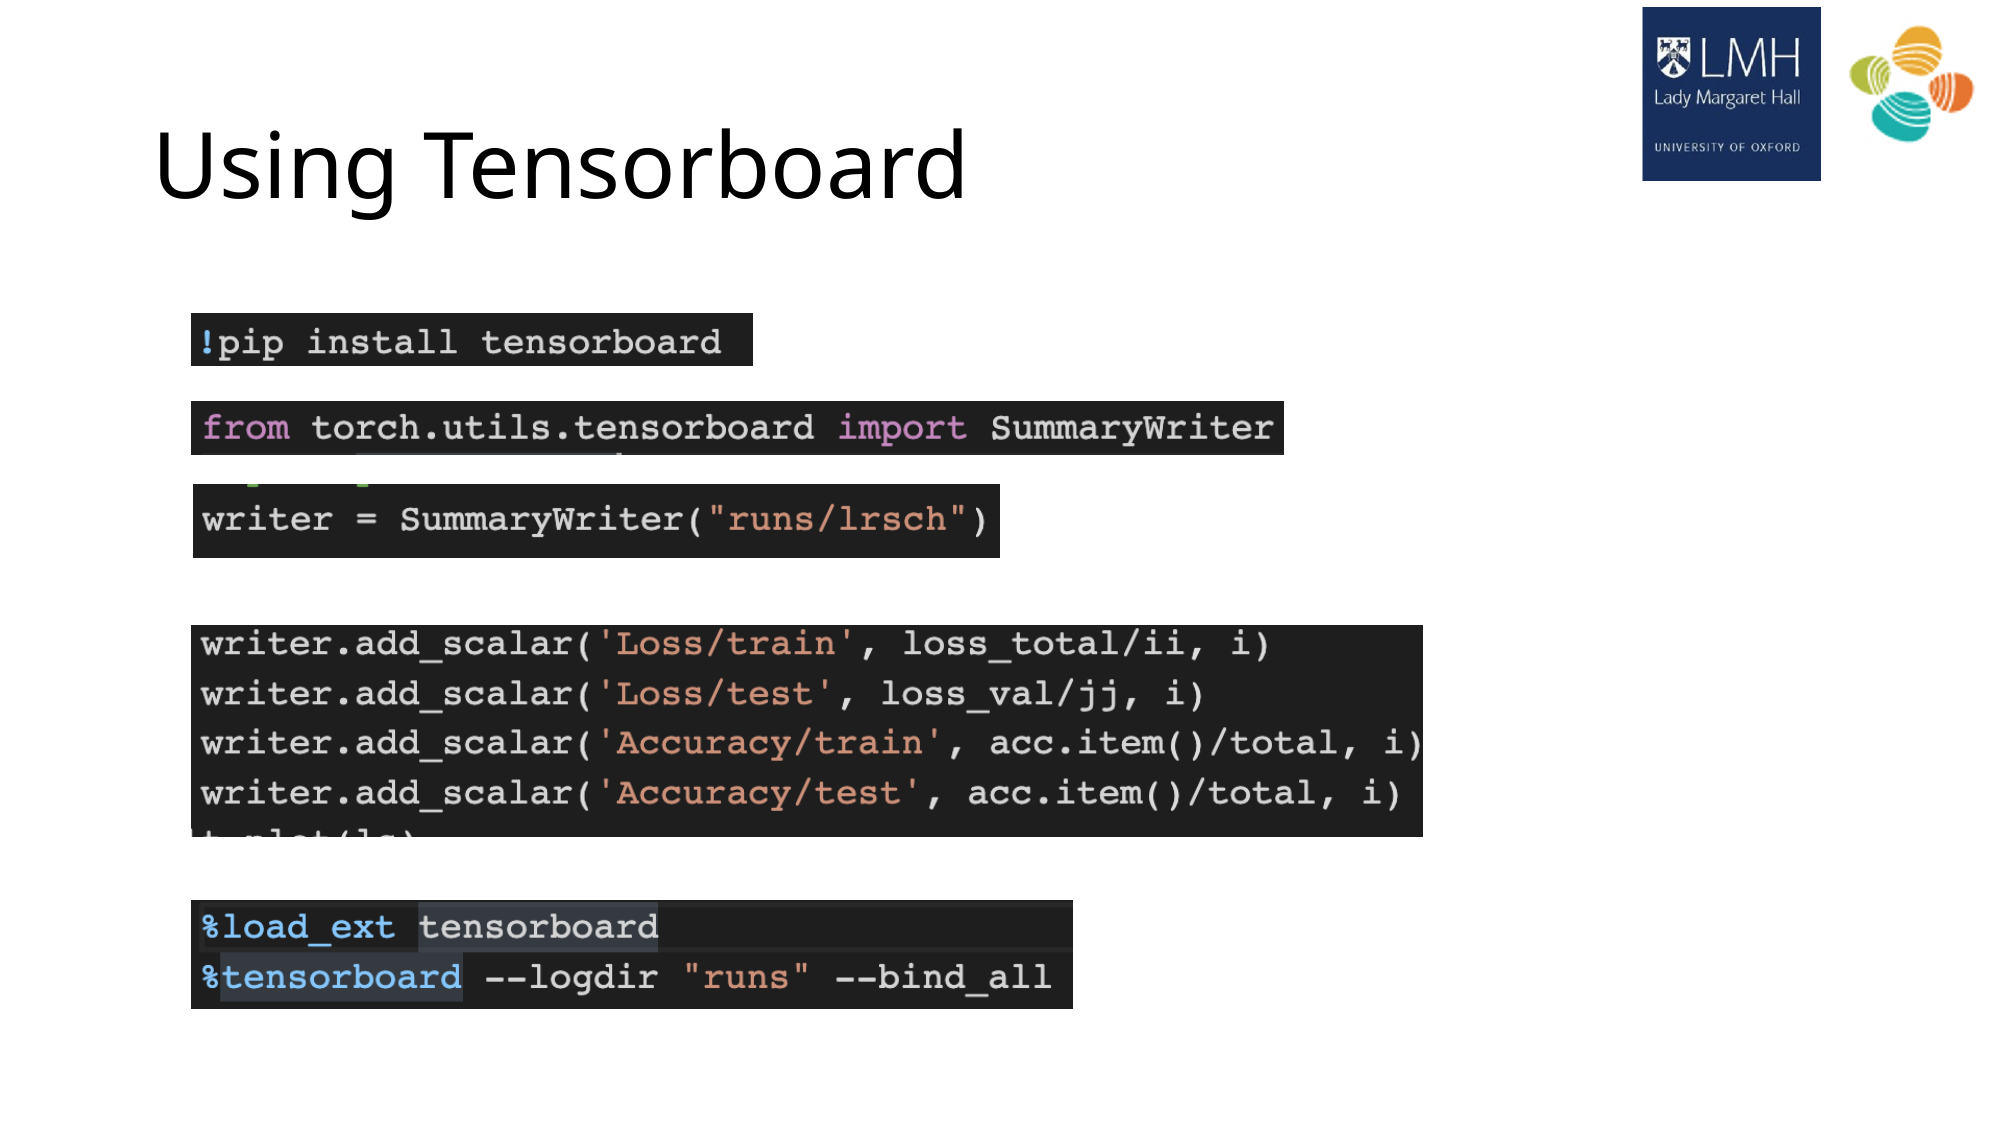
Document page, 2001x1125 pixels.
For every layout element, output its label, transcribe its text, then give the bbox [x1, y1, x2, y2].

picture [191, 401, 1284, 455]
picture [1637, 0, 1978, 184]
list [191, 313, 753, 366]
picture [191, 899, 1074, 1009]
picture [191, 625, 1423, 837]
title Using Tensorboard [137, 59, 1863, 278]
picture [193, 484, 1001, 558]
